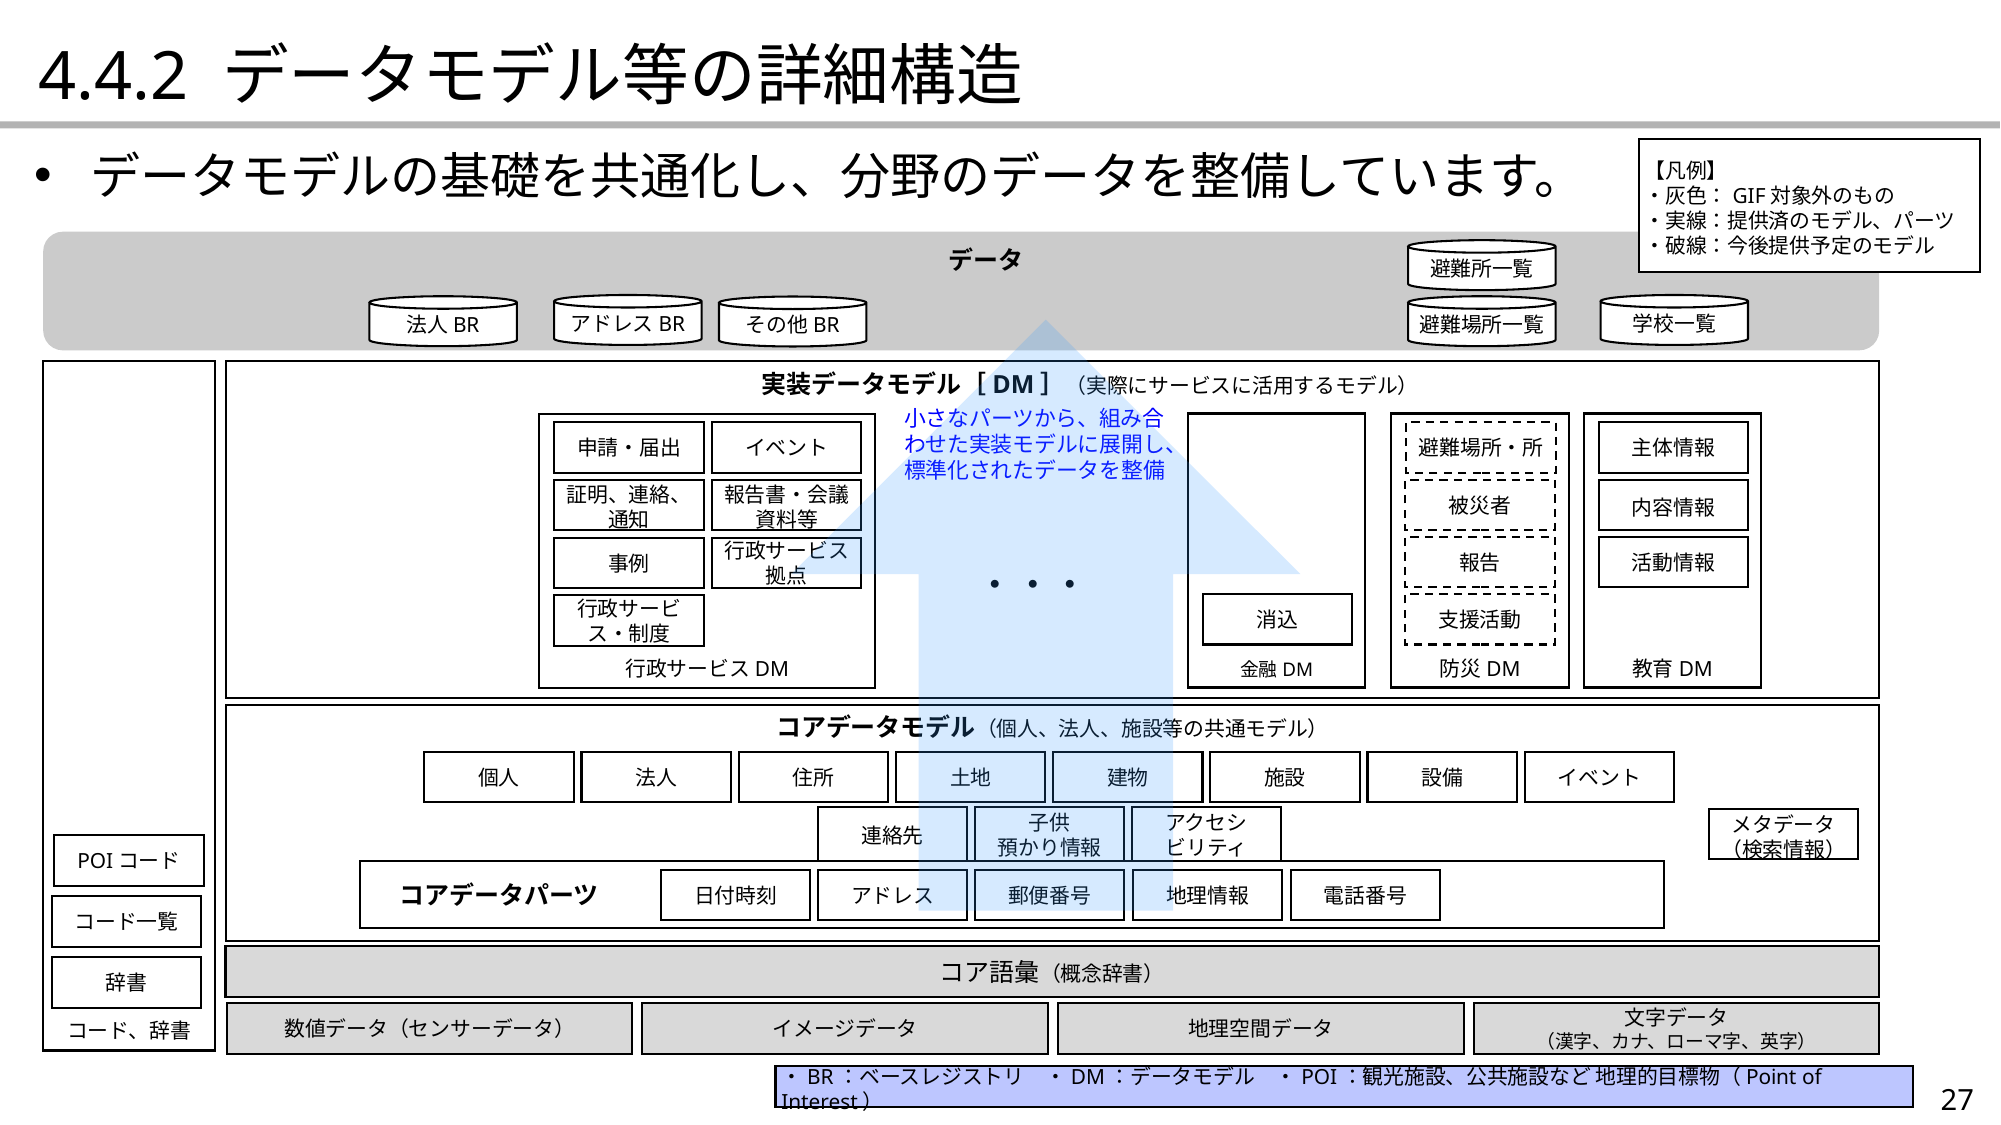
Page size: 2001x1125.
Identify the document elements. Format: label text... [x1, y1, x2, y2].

text_box コード一覧 [51, 895, 202, 948]
text_box 防災DM [1390, 412, 1570, 689]
text_box 電話番号 [1290, 869, 1441, 921]
text_box コアデータモデル（個人、法人、施設等の共通モデル） [225, 704, 1880, 942]
text_box 報告 [1404, 536, 1556, 588]
text_box 申請・届出 [553, 421, 705, 474]
text_box 行政サービスDM [538, 413, 876, 689]
text_box 法人BR [368, 295, 518, 348]
text_box データモデルの基礎を共通化し、分野のデータを整備しています。 [19, 137, 1957, 212]
text_box イメージデータ [641, 1002, 1049, 1055]
text_box 建物 [1175, 751, 1204, 803]
text_box イベント [1524, 751, 1675, 803]
text_box 辞書 [51, 956, 202, 1009]
text_box 日付時刻 [660, 869, 811, 921]
text_box 消込 [1202, 593, 1353, 646]
text_box 教育DM [1583, 412, 1762, 689]
text_box 報告書・会議資料等 [711, 479, 862, 531]
text_box 小さなパーツから、組み合わせた実装モデルに展開し、 標準化されたデータを整備 [889, 397, 965, 473]
text_box 行政サービス拠点 [711, 537, 862, 589]
text_box 施設 [1209, 751, 1361, 803]
text_box 文字データ （漢字、カナ、ローマ字、英字） [1473, 1002, 1880, 1055]
text_box 支援活動 [1404, 593, 1556, 646]
text_box 土地 [895, 751, 917, 803]
text_box 避難場所一覧 [1406, 295, 1557, 348]
text_box 内容情報 [1598, 479, 1749, 531]
text_box 避難場所・所 [1405, 421, 1557, 474]
text_box ・BR：ベースレジストリ ・DM：データモデル ・POI：観光施設、公共施設など 地理的目標物（Point of Interest） [774, 1065, 1914, 1108]
text_box POIコード [53, 834, 205, 887]
text_box 金融DM [1187, 412, 1366, 689]
text_box 郵便番号 [974, 912, 1125, 921]
text_box 事例 [553, 537, 705, 589]
slide_number 27 [1881, 1073, 1989, 1124]
text_box 住所 [738, 751, 889, 803]
text_box 地理情報 [1132, 869, 1283, 921]
text_box 避難所一覧 [1406, 239, 1557, 292]
text_box コアデータパーツ [359, 860, 1665, 929]
text_box 設備 [1366, 751, 1518, 803]
text_box 法人 [580, 751, 732, 803]
text_box メタデータ （検索情報） [1708, 808, 1859, 860]
text_box 実装データモデル［DM］（実際にサービスに活用するモデル） [1089, 360, 1880, 699]
text_box 地理空間データ [1057, 1002, 1465, 1055]
text_box 学校一覧 [1599, 293, 1750, 346]
text_box アドレス [817, 869, 968, 921]
text_box コア語彙（概念辞書） [224, 945, 1880, 998]
text_box 個人 [423, 751, 575, 803]
text_box データ [42, 230, 1881, 352]
text_box 行政サービス・制度 [553, 594, 705, 647]
text_box 小さなパーツから、組み合わせた実装モデルに展開し、 標準化されたデータを整備 [1126, 397, 1188, 459]
text_box その他BR [717, 295, 868, 348]
text_box アクセシ ビリティ [1175, 806, 1282, 860]
text_box [788, 318, 1303, 912]
text_box 4.4.2 データモデル等の詳細構造 [23, 34, 1910, 121]
text_box コード、辞書 [42, 360, 216, 1052]
text_box 実装データモデル［DM］（実際にサービスに活用するモデル） [225, 360, 1002, 699]
text_box 連絡先 [817, 806, 917, 860]
text_box 数値データ（センサーデータ） [226, 1002, 633, 1055]
text_box 証明、連絡、通知 [553, 479, 705, 531]
text_box 被災者 [1404, 479, 1556, 531]
text_box 主体情報 [1598, 421, 1749, 474]
text_box 【凡例】 ・灰色：GIF対象外のもの ・実線：提供済のモデル、パーツ ・破線：今後提供予定のモデル [1638, 138, 1981, 273]
text_box アドレスBR [552, 293, 703, 346]
text_box 活動情報 [1598, 536, 1749, 588]
text_box イベント [711, 421, 862, 474]
